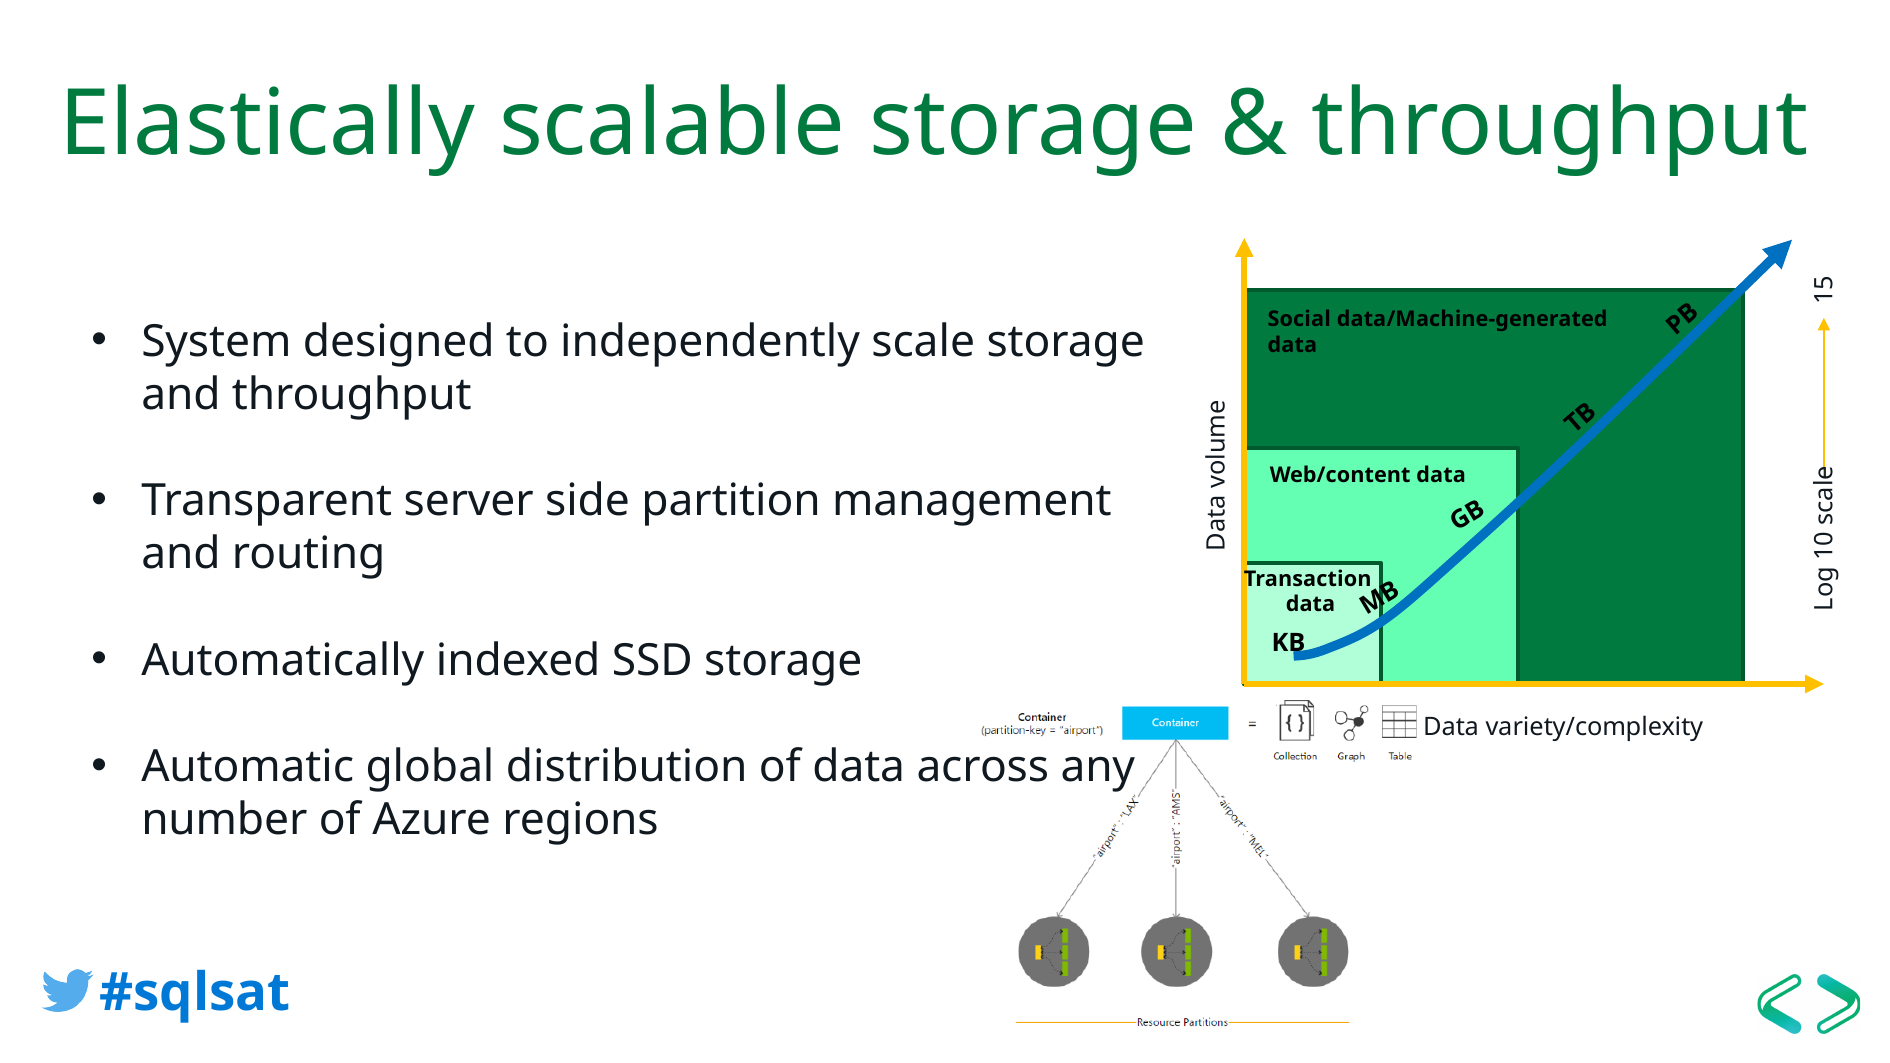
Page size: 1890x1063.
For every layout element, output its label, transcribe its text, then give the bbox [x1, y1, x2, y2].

text_box System designed to independently scale storage and throughput Transparent server side partition management and routing Automatically indexed SSD storage Automatic global distribution of data across any number of Azure regions [64, 290, 1184, 865]
picture [967, 700, 1417, 1050]
picture [1173, 721, 1182, 726]
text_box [1191, 237, 1846, 749]
picture [28, 952, 106, 1030]
title Elastically scalable storage & throughput [59, 59, 1831, 178]
